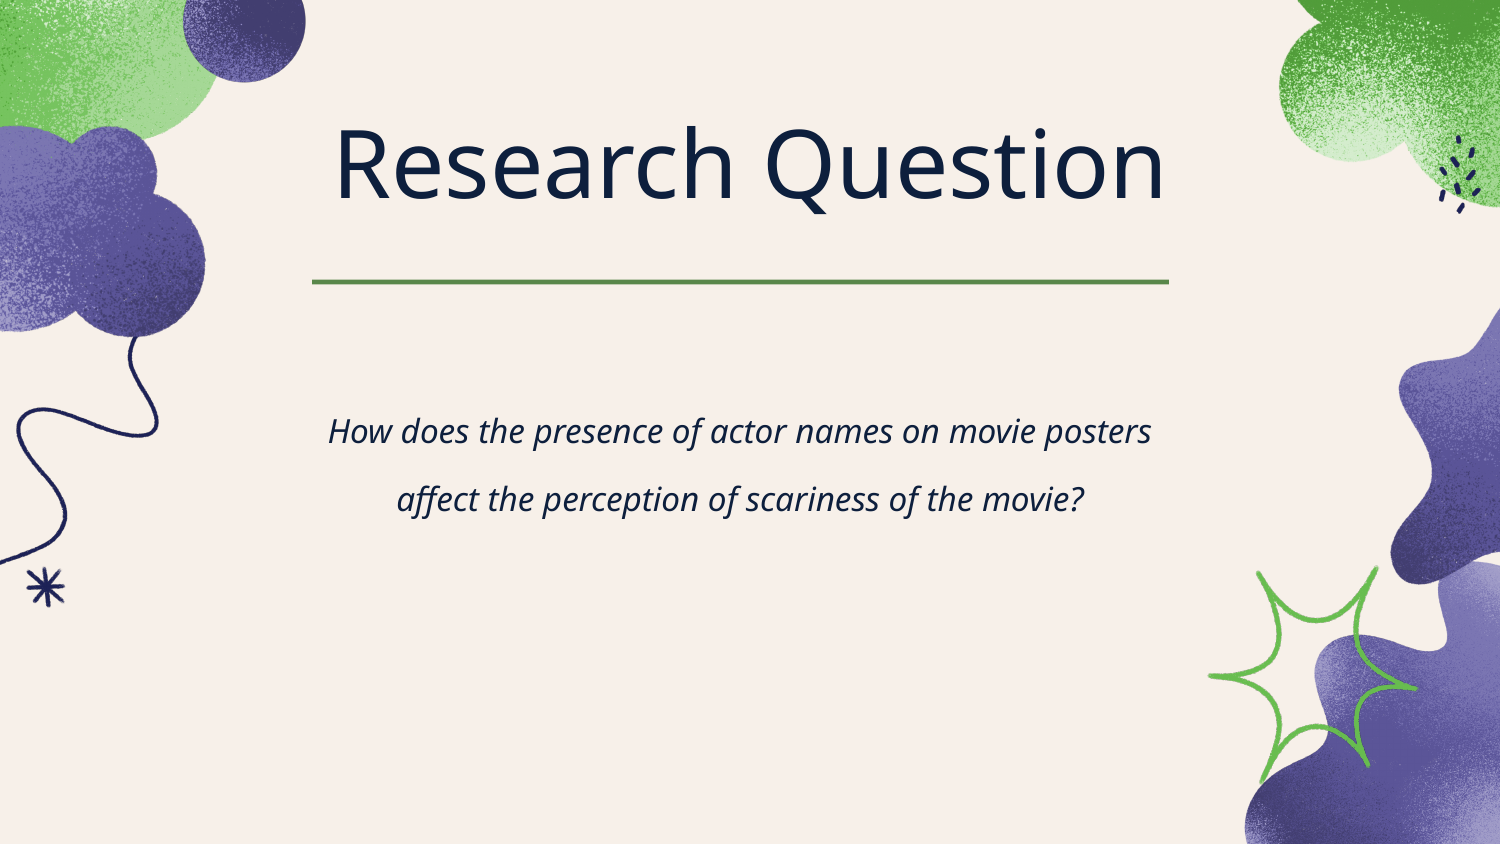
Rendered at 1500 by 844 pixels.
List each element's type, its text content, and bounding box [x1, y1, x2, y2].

subtitle How does the presence of actor names on movie posters affect the perception of scariness of the movie? [277, 370, 1204, 538]
title Research Question [287, 66, 1214, 258]
picture [1235, 0, 1500, 216]
picture [1207, 290, 1500, 844]
picture [0, 0, 322, 621]
